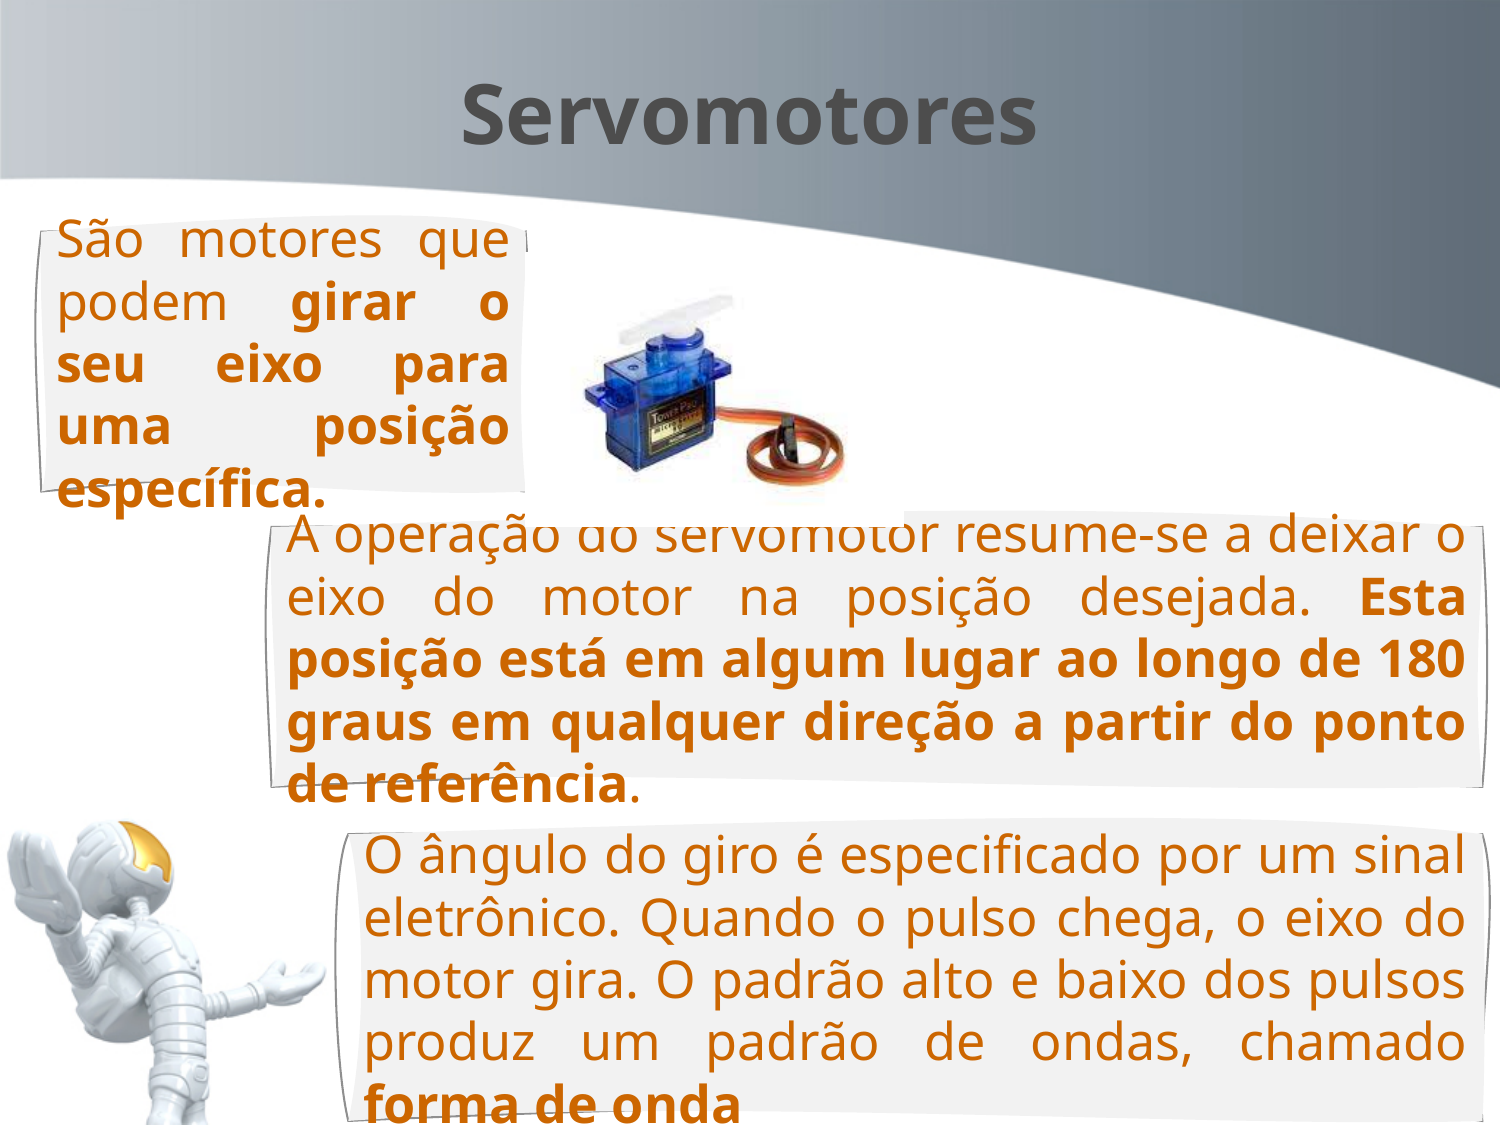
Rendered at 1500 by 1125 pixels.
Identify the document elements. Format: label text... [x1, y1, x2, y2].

picture [0, 0, 1500, 1125]
text_box O ângulo do giro é especificado por um sinal eletrônico. Quando o pulso chega, o eixo do motor gira. O padrão alto e baixo dos pulsos produz um padrão de ondas, chamado forma de onda [334, 817, 1491, 1123]
text_box São motores que podem girar o seu eixo para uma posição específica. [34, 215, 528, 493]
text_box A operação do servomotor resume-se a deixar o eixo do motor na posição desejada. Esta posição está em algum lugar ao longo de 180 graus em qualquer direção a partir do ponto de referência. [264, 510, 1489, 789]
title Servomotores [212, 4, 1288, 218]
